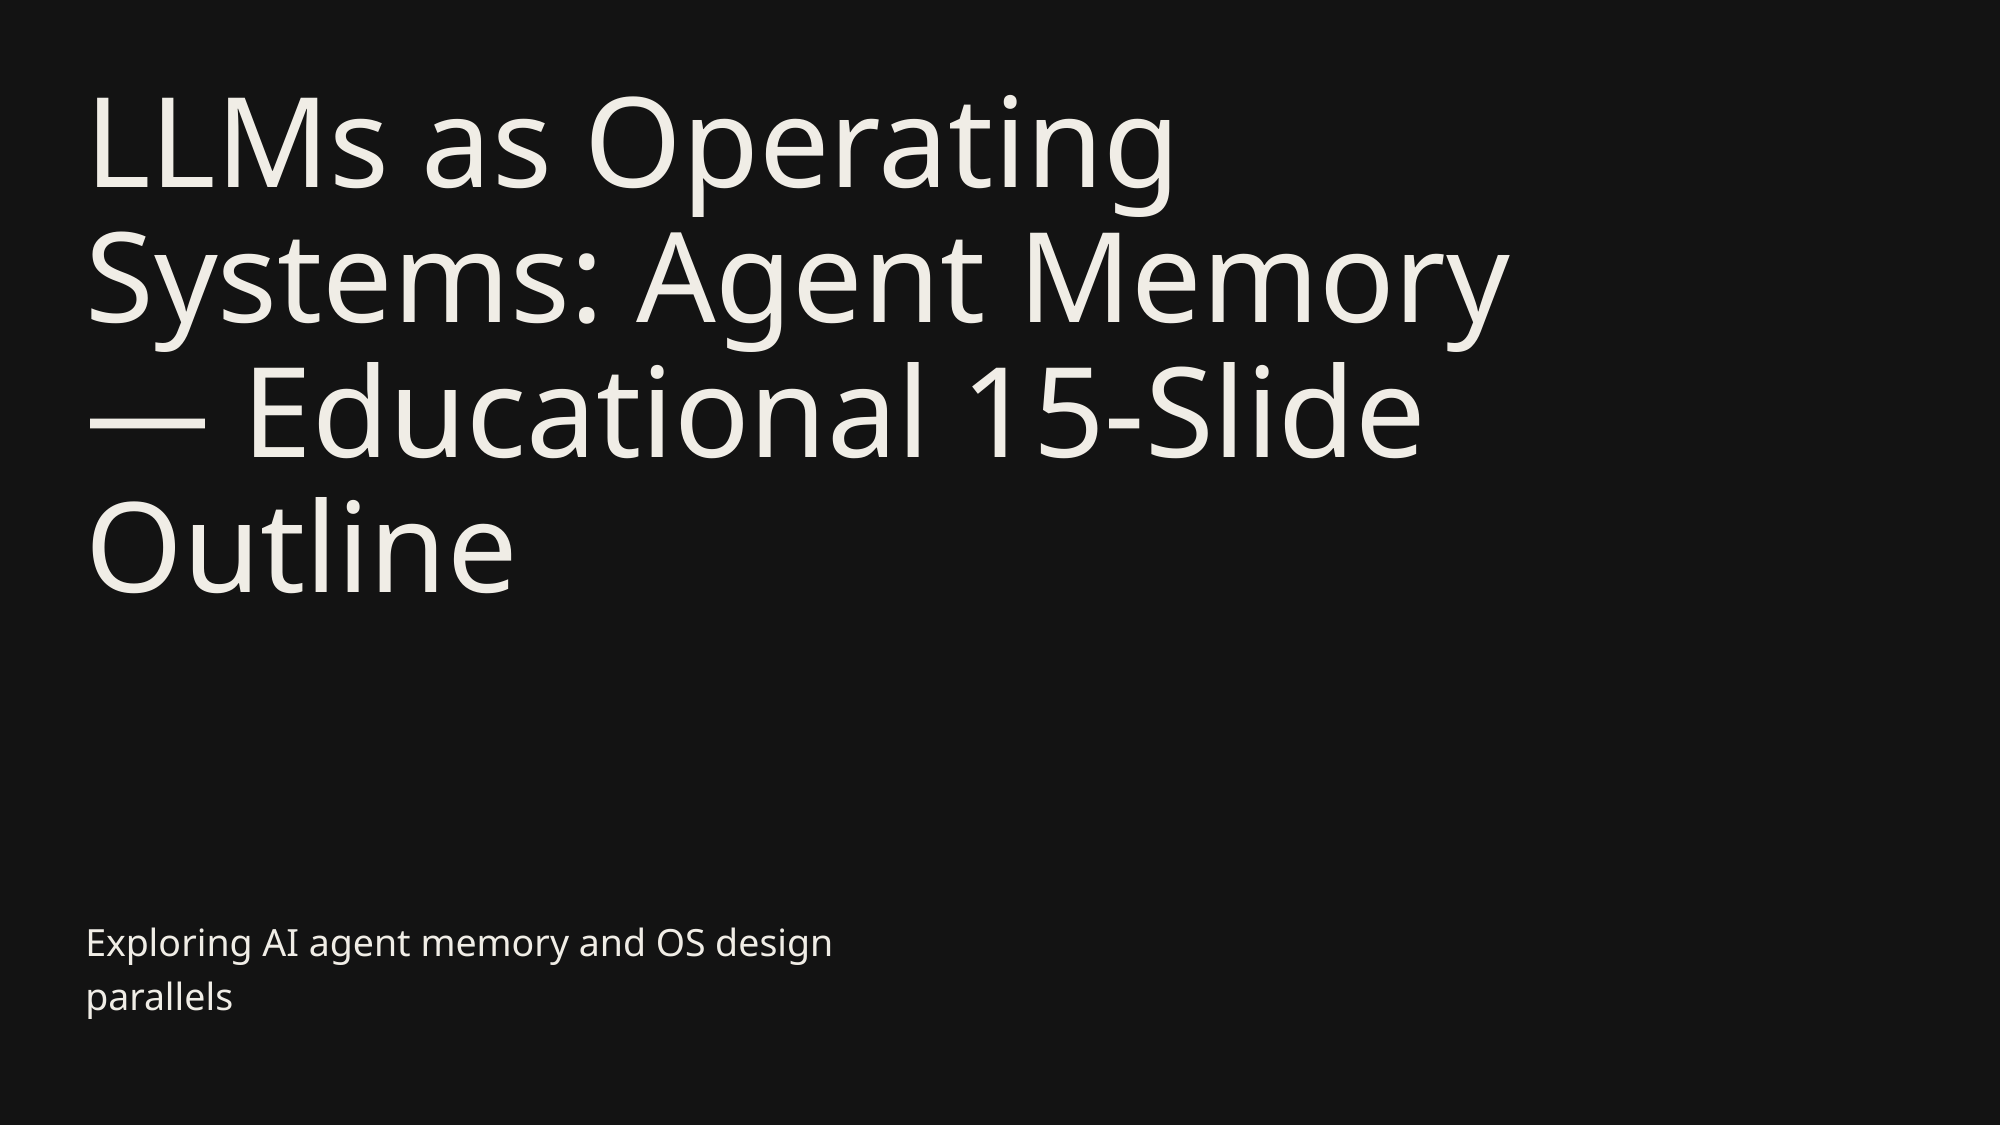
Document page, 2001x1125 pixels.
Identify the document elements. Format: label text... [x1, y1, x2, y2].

subtitle Exploring AI agent memory and OS design parallels [70, 814, 962, 1026]
title LLMs as Operating Systems: Agent Memory — Educational 15-Slide Outline [70, 71, 1599, 803]
